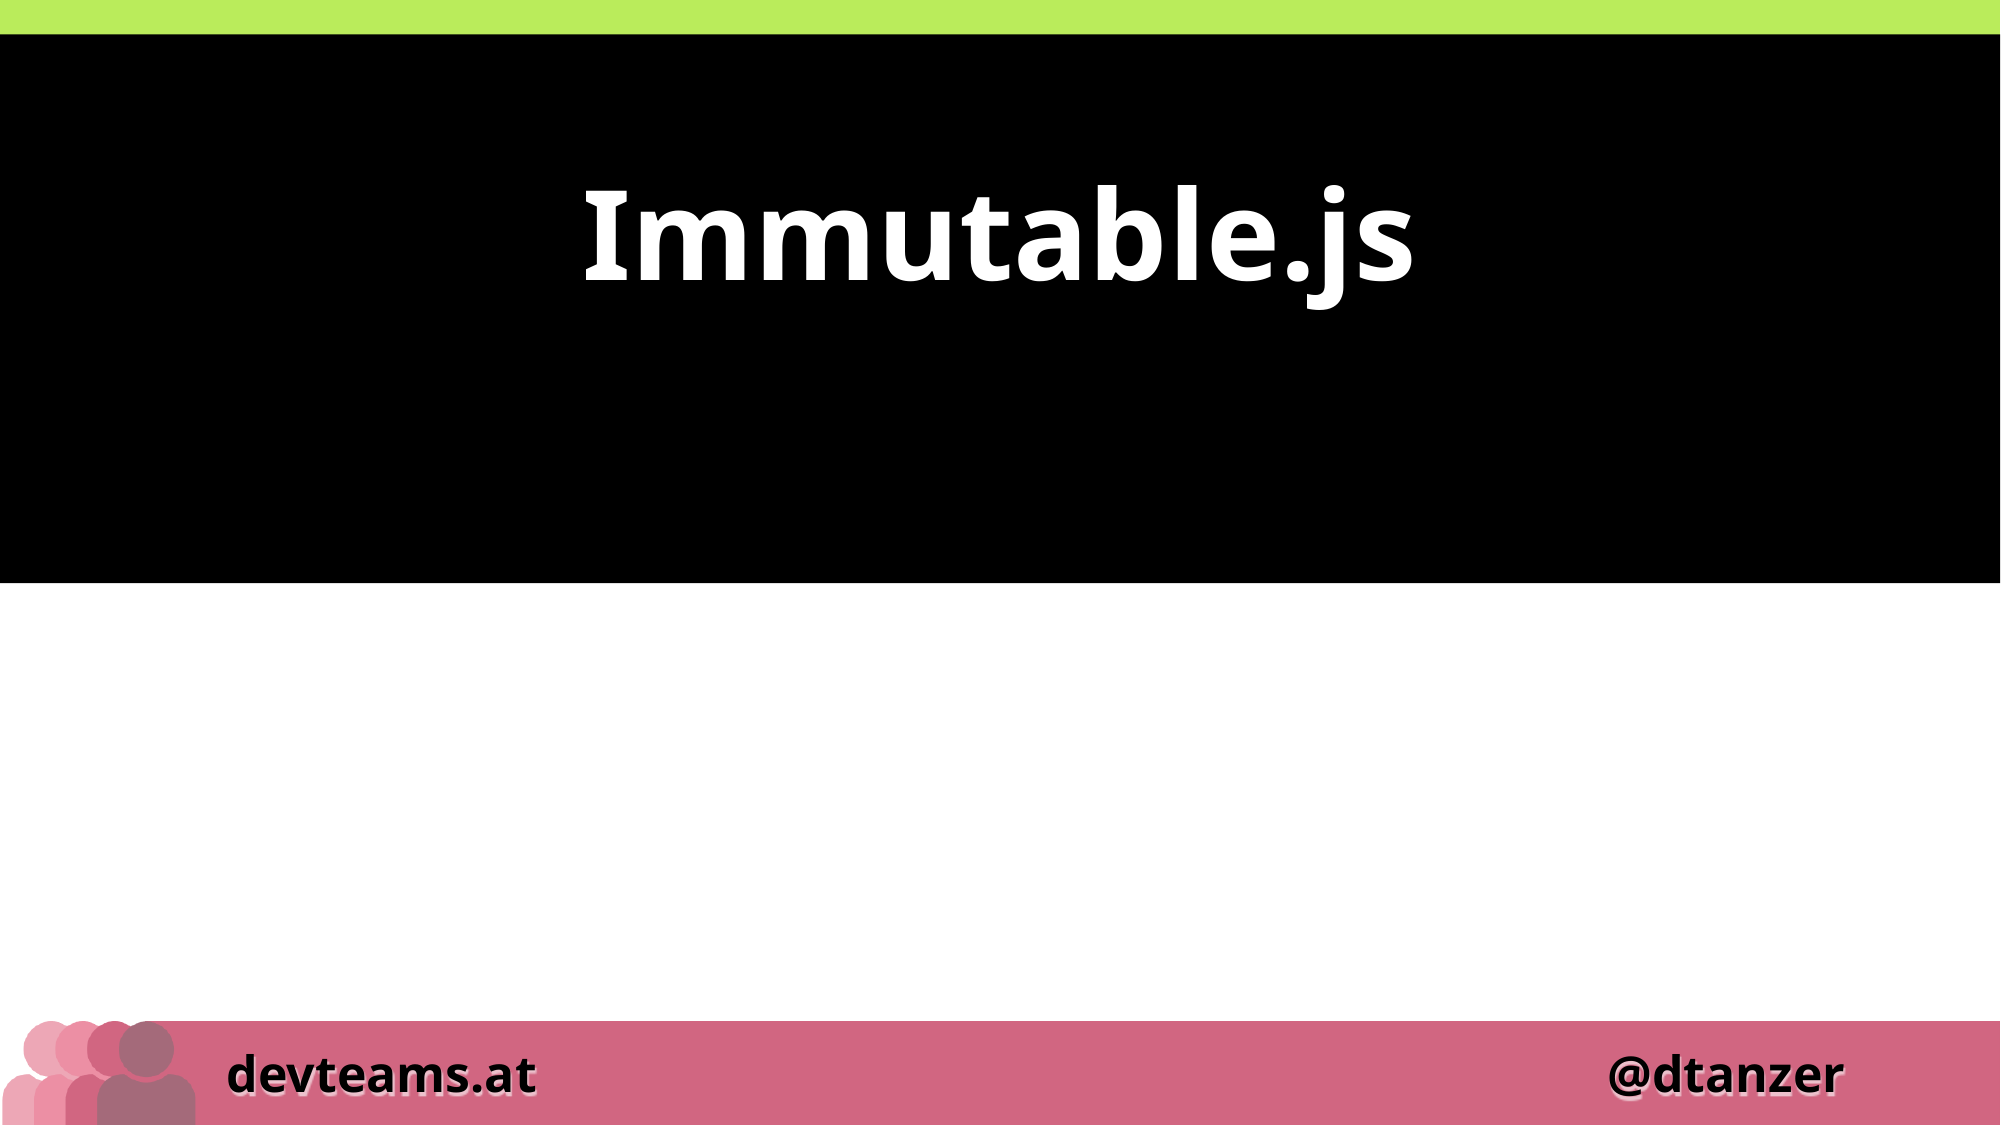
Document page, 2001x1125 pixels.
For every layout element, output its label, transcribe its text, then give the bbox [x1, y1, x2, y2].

title Immutable.js [249, 165, 1750, 557]
picture [0, 1021, 2000, 1125]
